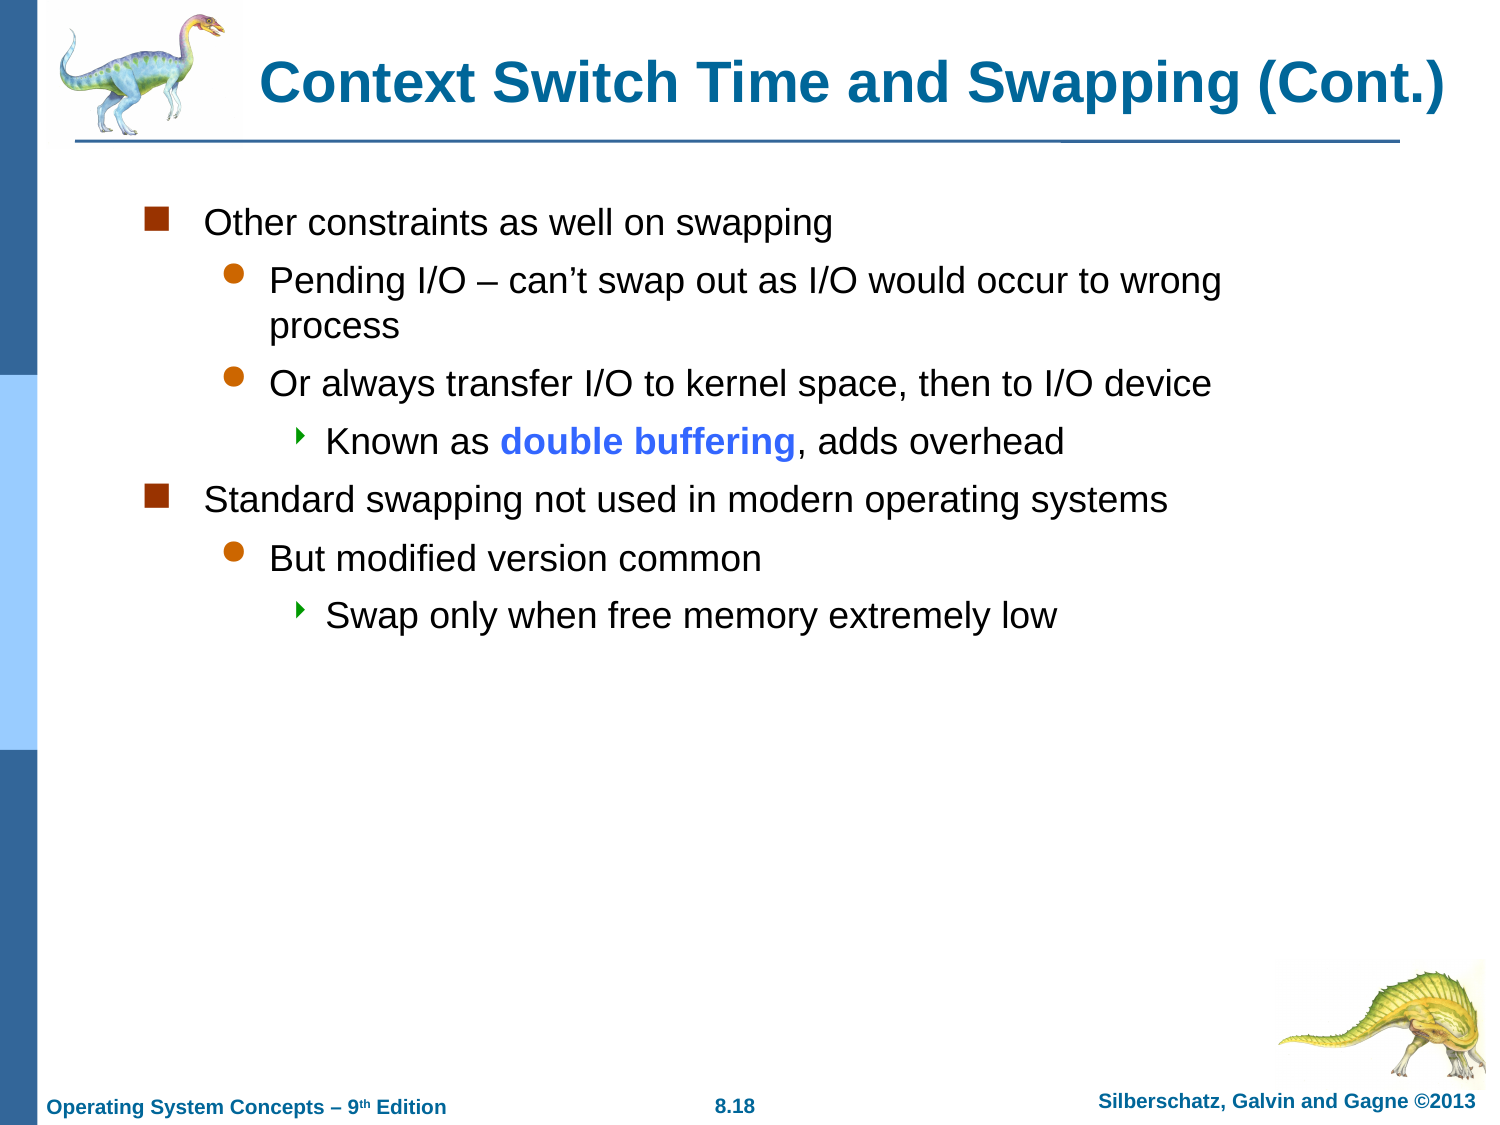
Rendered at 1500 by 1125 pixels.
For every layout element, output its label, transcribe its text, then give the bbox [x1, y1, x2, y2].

picture [46, 0, 243, 149]
list Other constraints as well on swapping Pending I/O – can’t swap out as I/O would occur to wrong process Or always transfer I/O to kernel space, then to I/O device Known as double buffering, adds overhead Standard swapping not used in modern operating systems But modified version common Swap only when free memory extremely low [132, 190, 1338, 971]
picture [1275, 959, 1486, 1090]
title Context Switch Time and Swapping (Cont.) [226, 27, 1480, 123]
